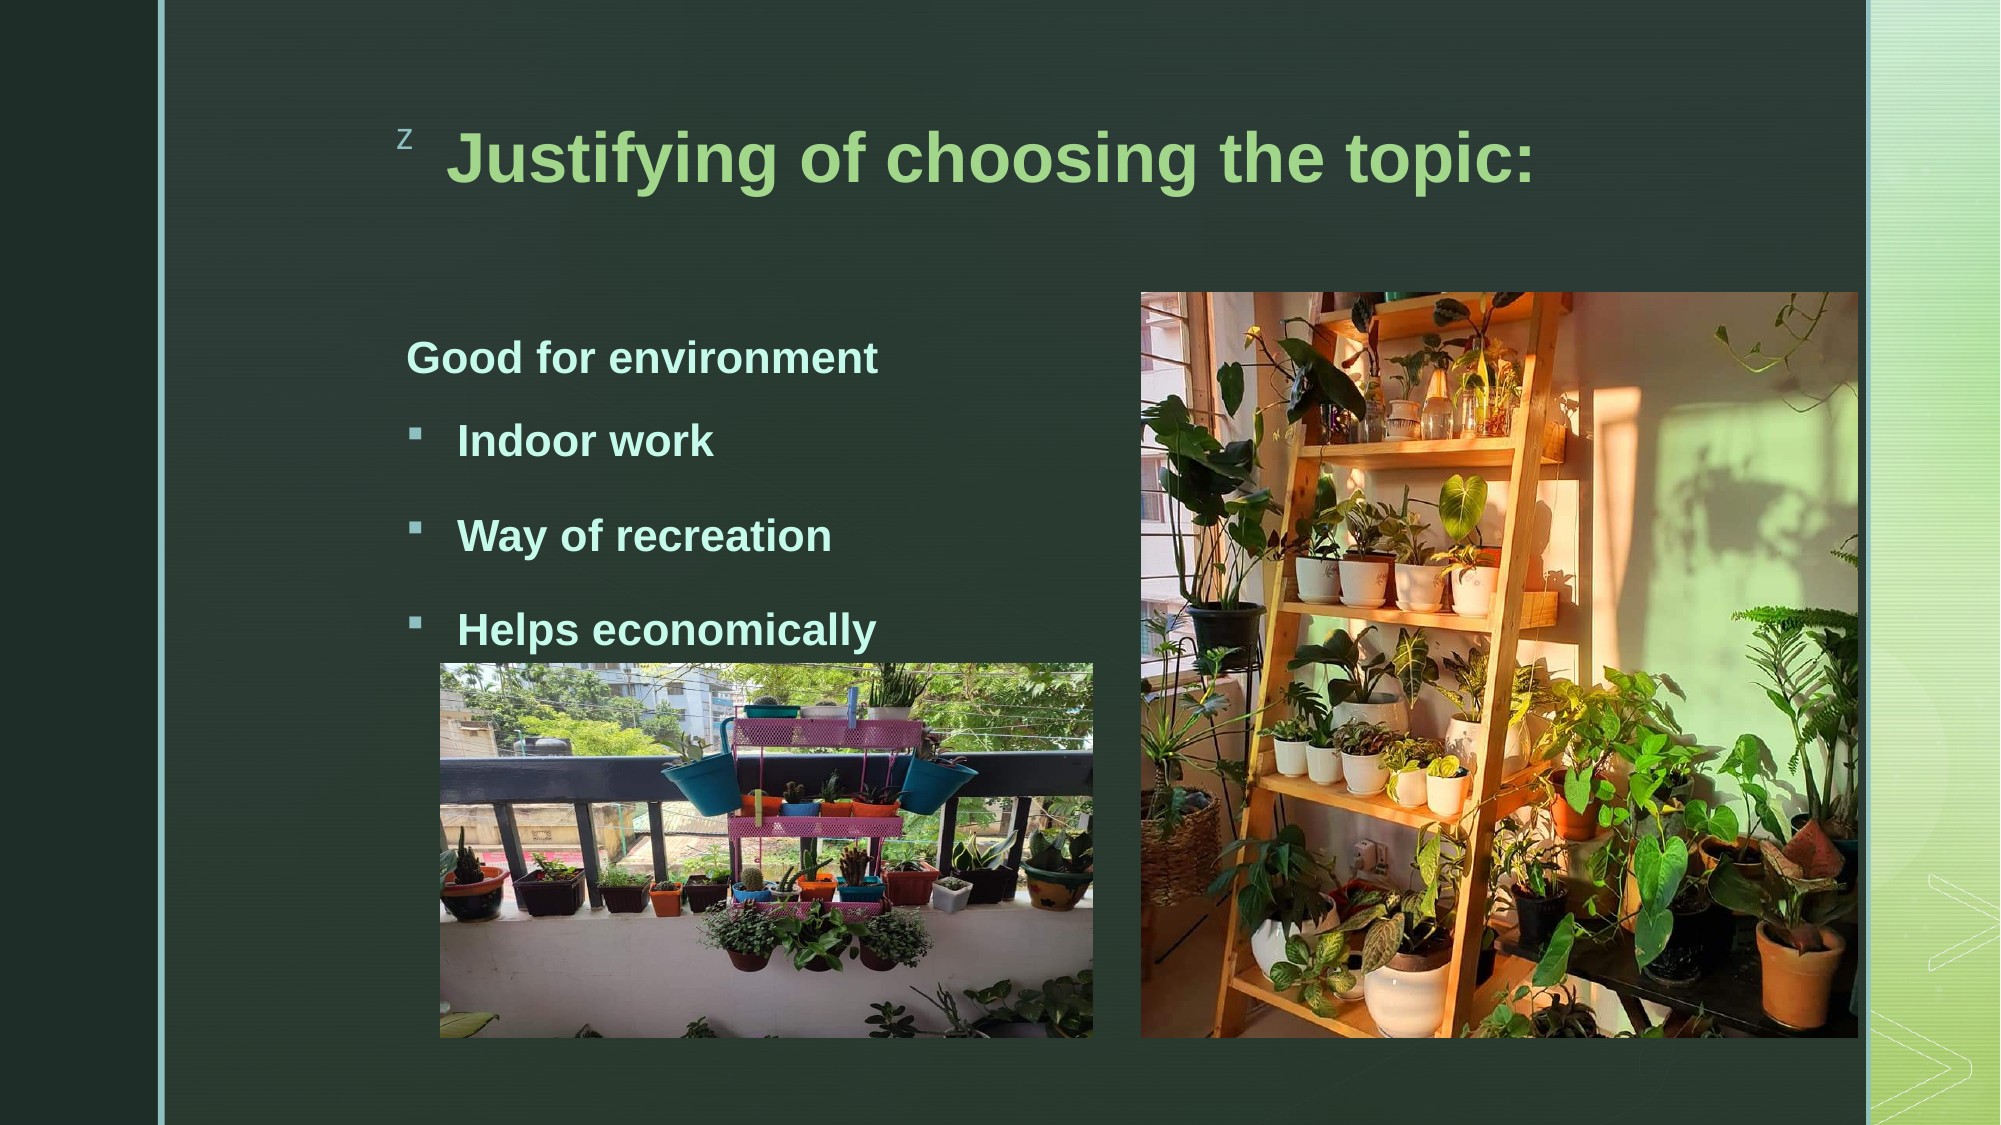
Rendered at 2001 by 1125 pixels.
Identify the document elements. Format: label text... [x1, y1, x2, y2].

picture [1871, 0, 2001, 1125]
list Good for environment ‌Indoor work Way of recreation ‌Helps economically [391, 308, 1126, 664]
picture [439, 663, 1093, 1039]
title Justifying of choosing the topic: [290, 114, 1555, 279]
picture [1141, 291, 1858, 1039]
